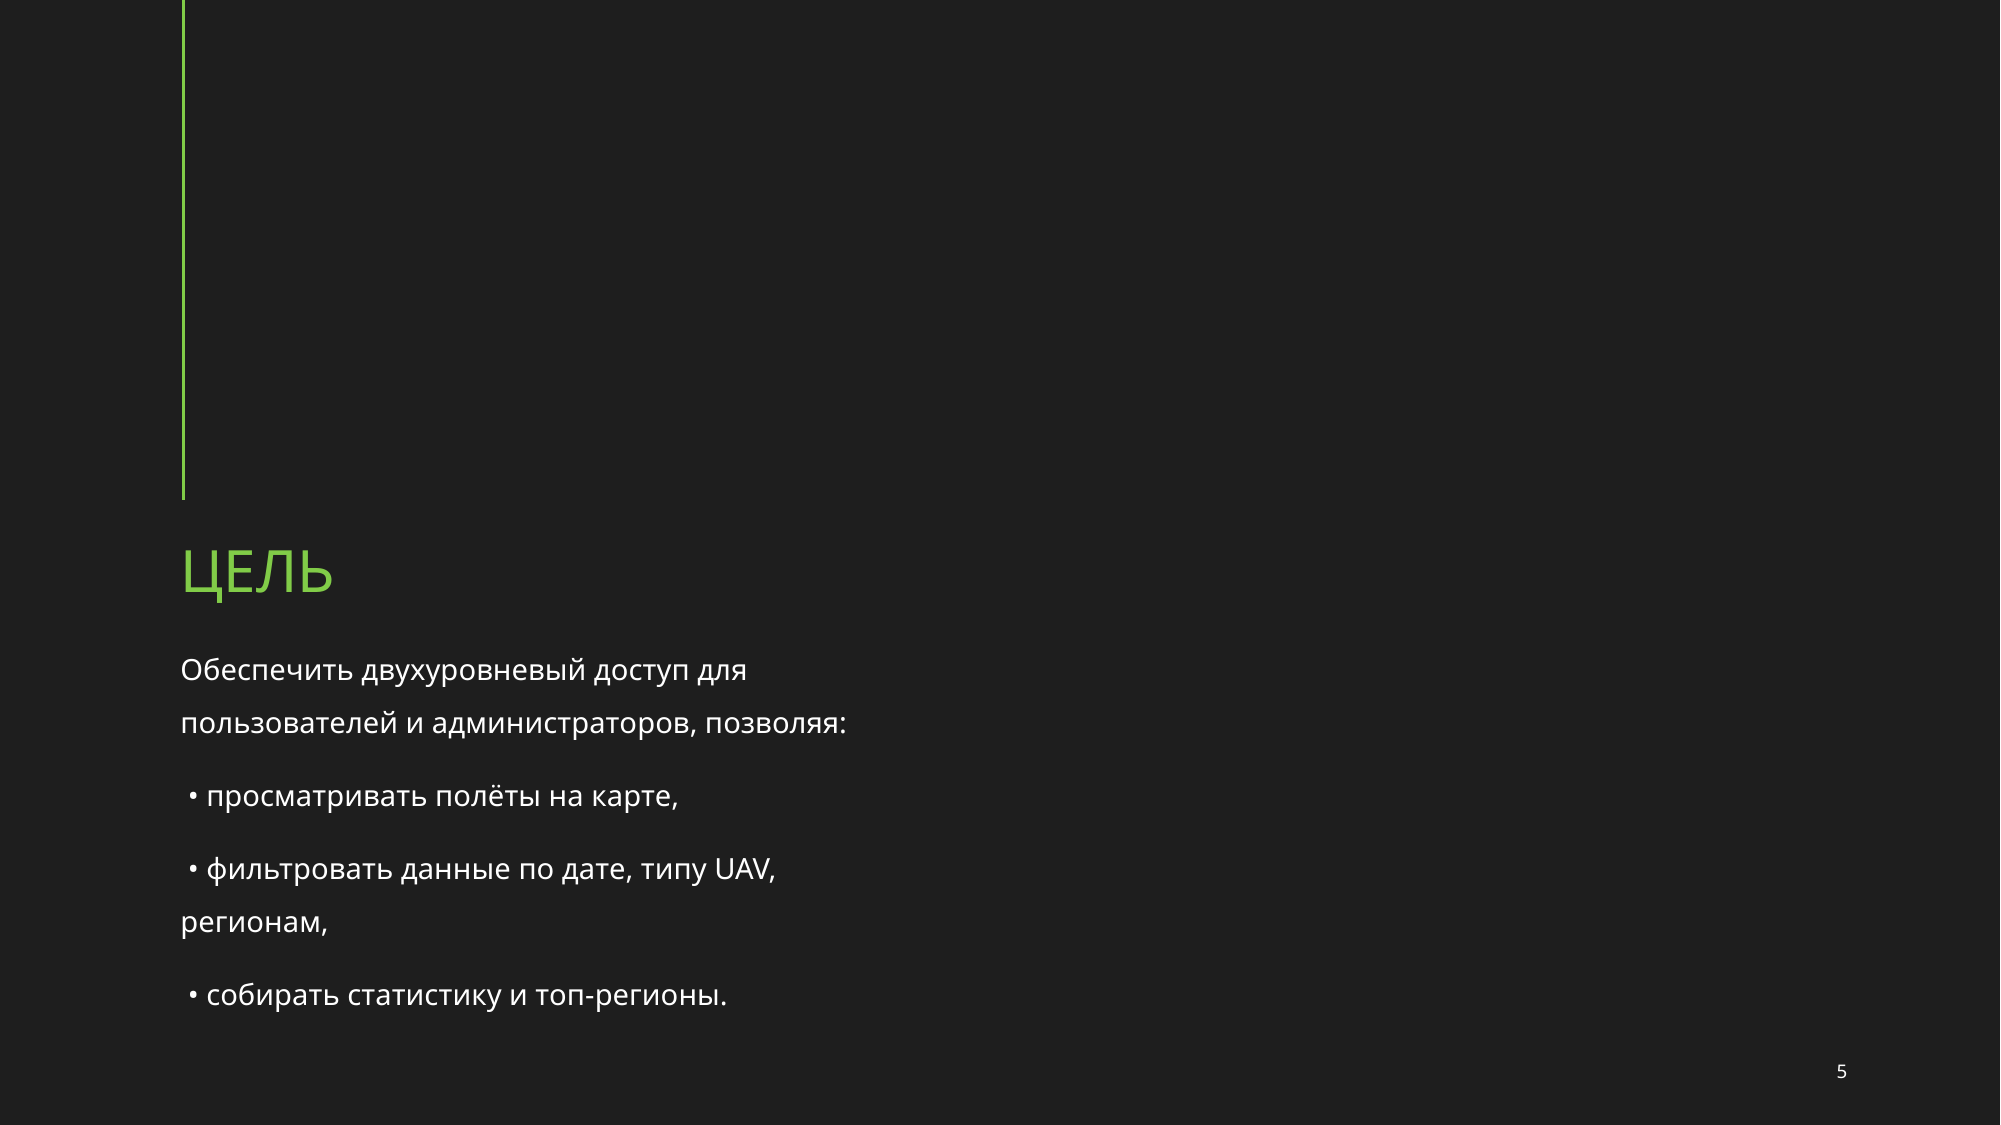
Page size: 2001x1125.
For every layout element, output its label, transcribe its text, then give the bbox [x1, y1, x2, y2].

slide_number 5 [1412, 1042, 1863, 1103]
title цель [180, 534, 870, 626]
list Обеспечить двухуровневый доступ для пользователей и администраторов, позволяя: • просматривать полёты на карте, • фильтровать данные по дате, типу UAV, регионам, • собирать статистику и топ-регионы. [180, 626, 870, 922]
